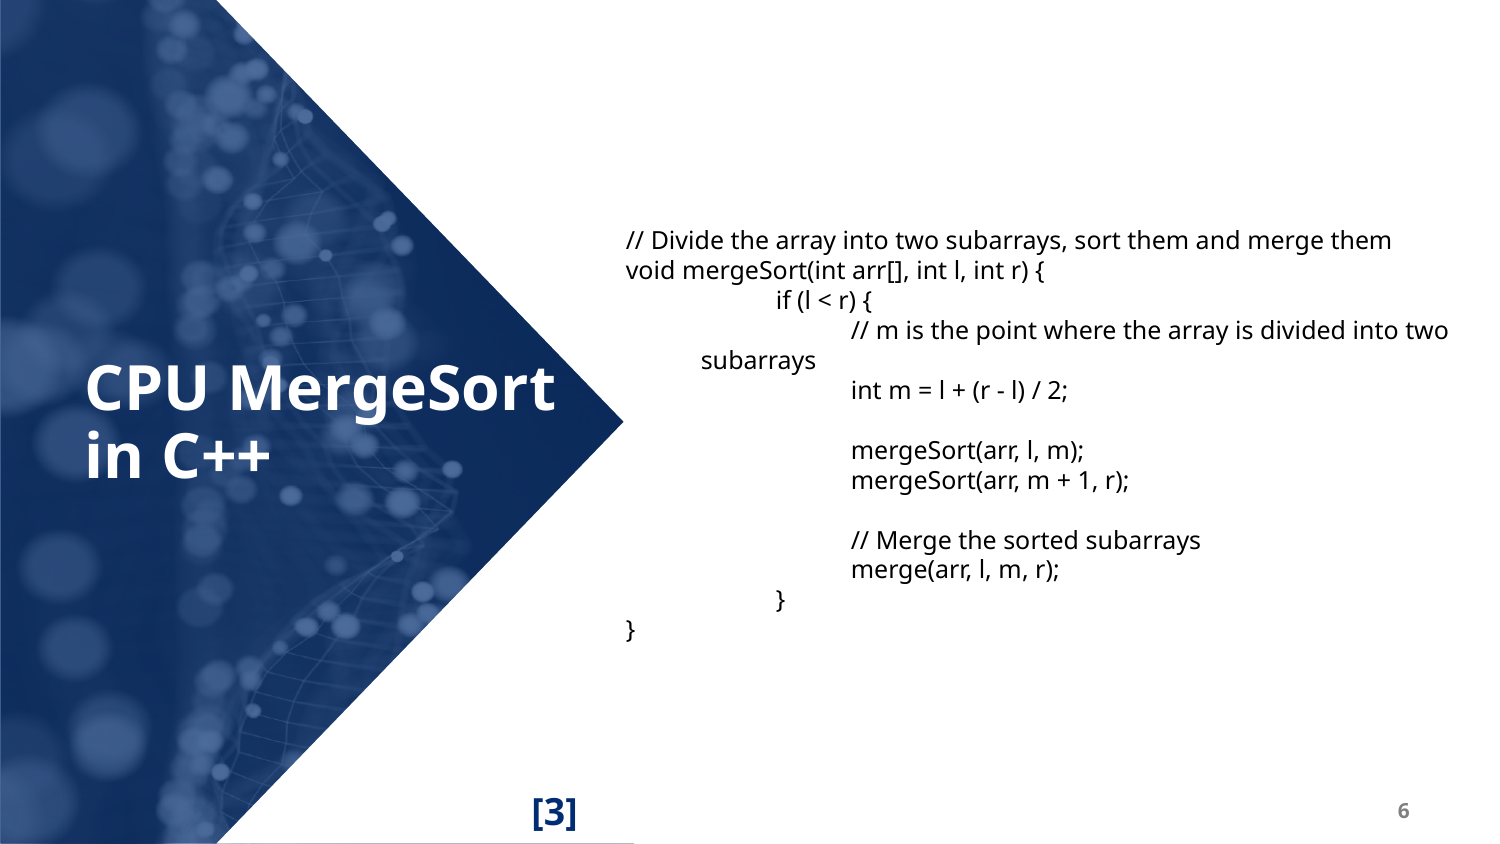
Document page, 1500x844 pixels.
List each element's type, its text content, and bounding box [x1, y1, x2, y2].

text_box // Divide the array into two subarrays, sort them and merge them void mergeSort(int arr[], int l, int r) { if (l < r) { // m is the point where the array is divided into two subarrays int m = l + (r - l) / 2; mergeSort(arr, l, m); mergeSort(arr, m + 1, r); // Merge the sorted subarrays merge(arr, l, m, r); } } [611, 217, 1500, 652]
list [3] [516, 785, 611, 844]
title CPU MergeSort in C++ [70, 349, 611, 495]
text_box [610, 0, 1500, 349]
